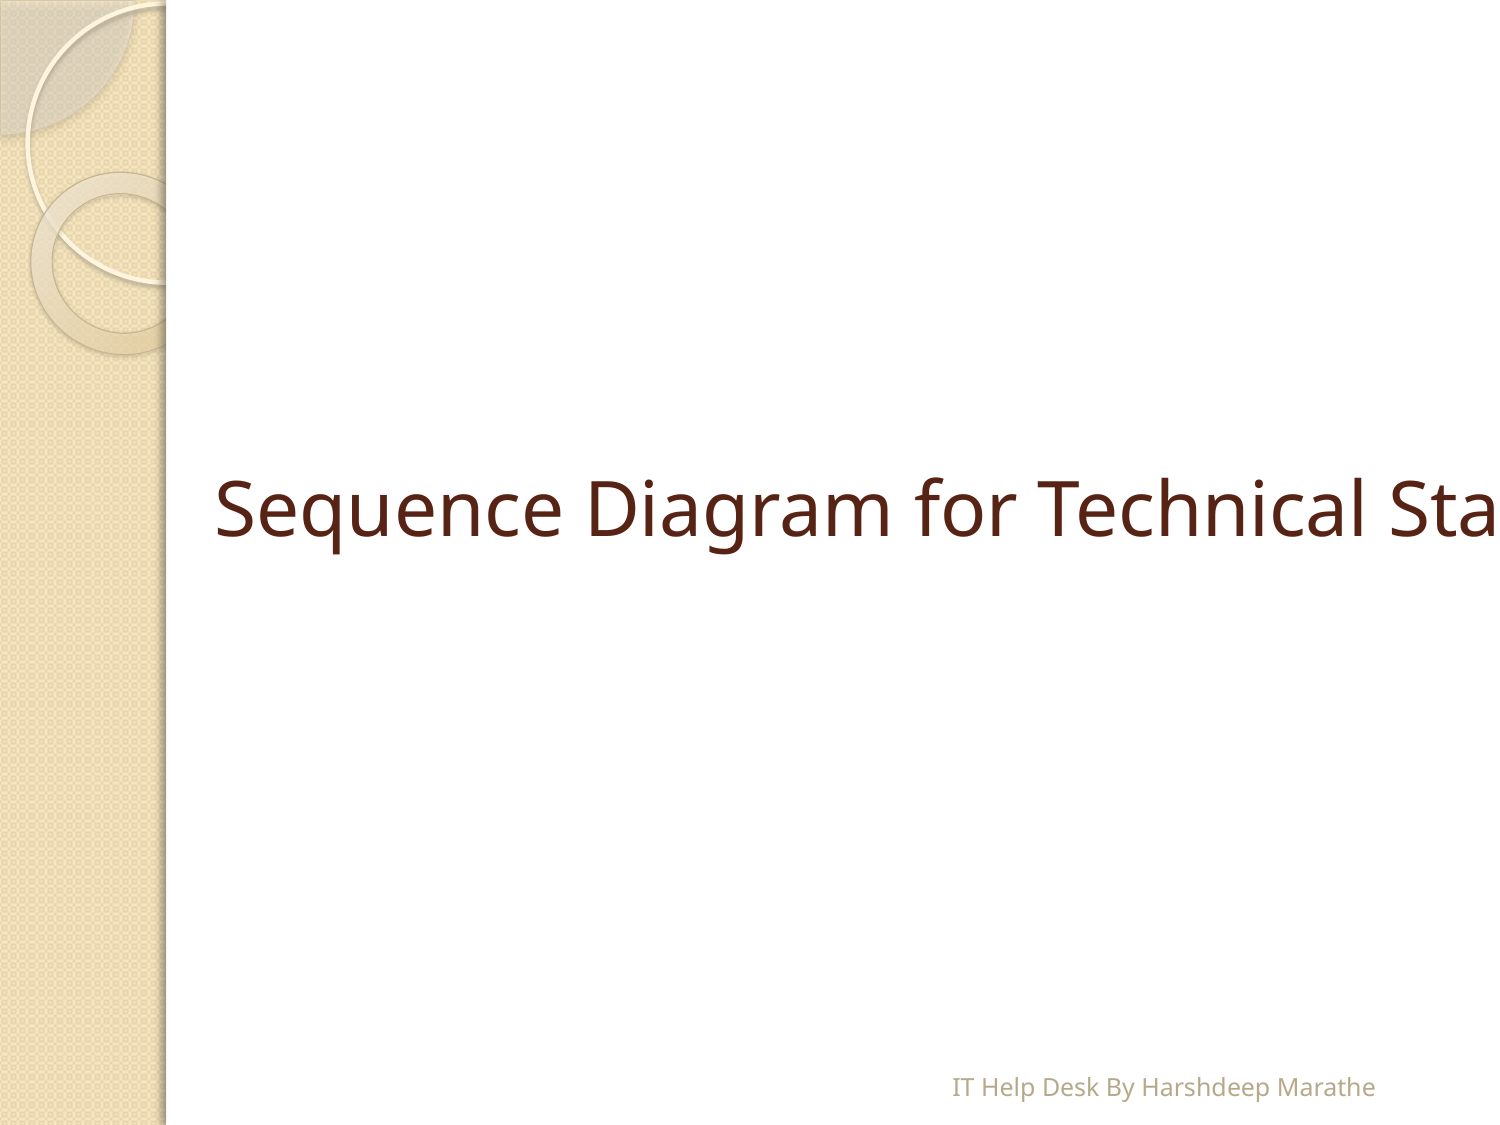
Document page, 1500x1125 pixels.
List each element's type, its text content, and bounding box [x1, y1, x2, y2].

footer IT Help Desk By Harshdeep Marathe [937, 1034, 1413, 1113]
title Sequence Diagram for Technical Staff [200, 412, 1500, 600]
